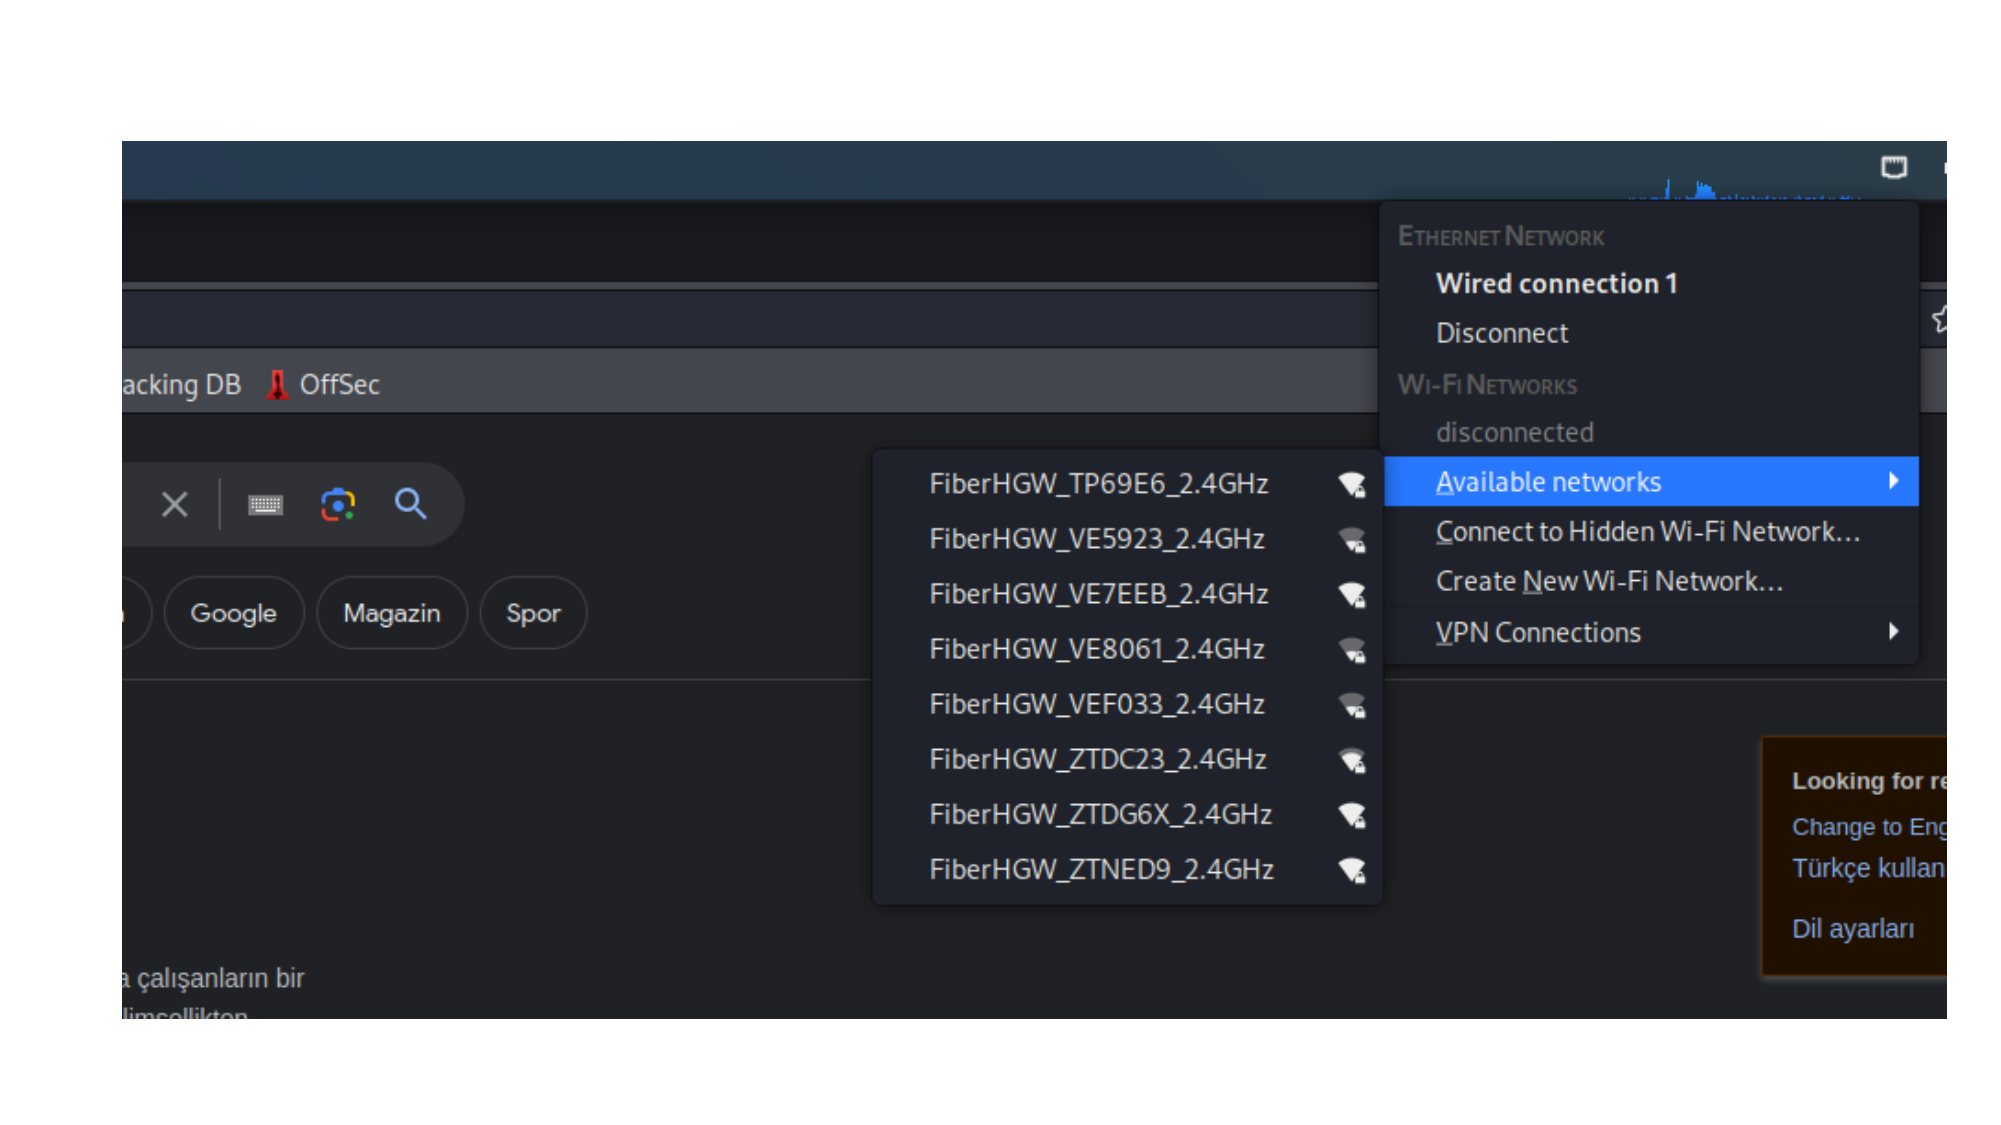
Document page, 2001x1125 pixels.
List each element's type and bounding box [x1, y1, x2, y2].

list [122, 141, 1947, 1019]
